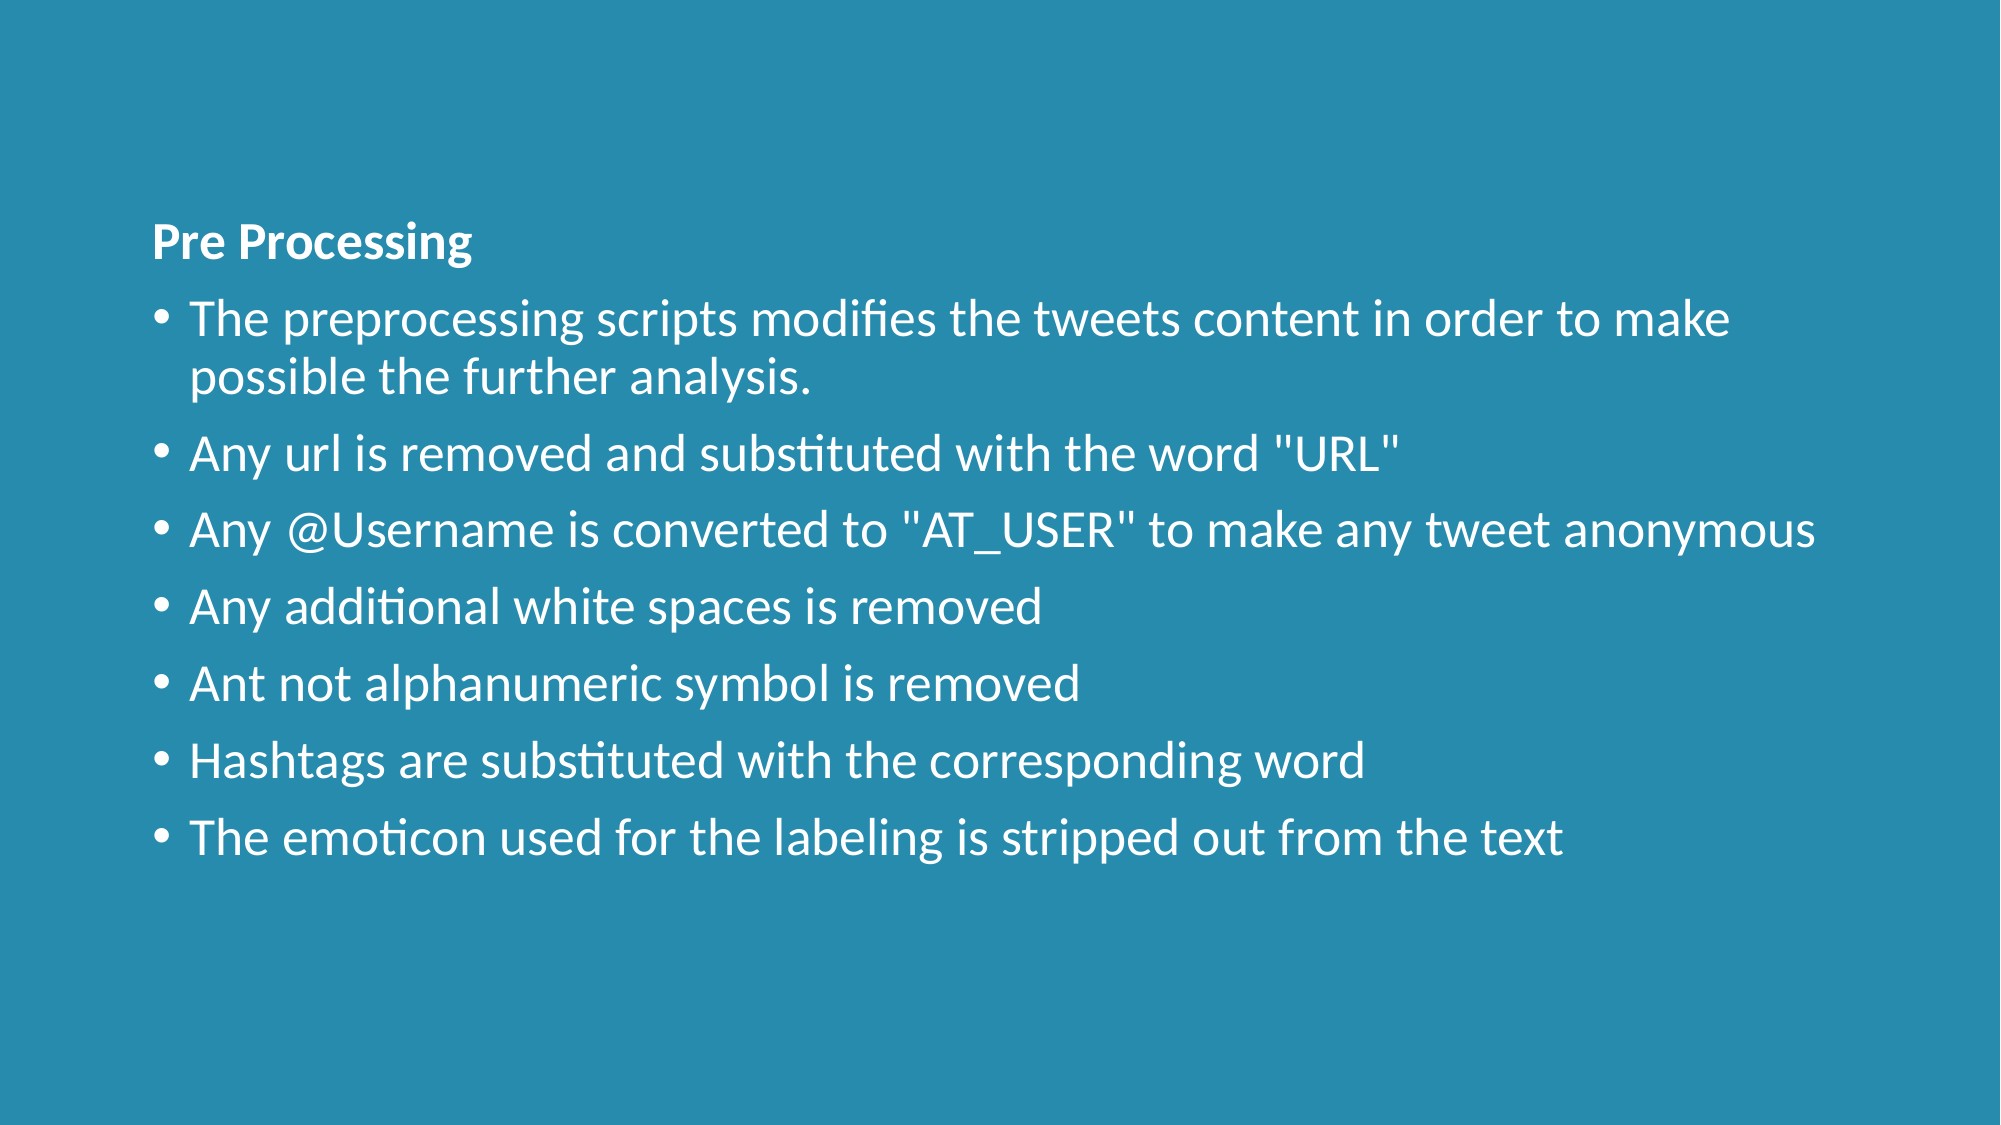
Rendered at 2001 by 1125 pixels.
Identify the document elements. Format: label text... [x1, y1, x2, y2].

list Pre Processing The preprocessing scripts modifies the tweets content in order to make possible the further analysis. Any url is removed and substituted with the word "URL" Any @Username is converted to "AT_USER" to make any tweet anonymous Any additional white spaces is removed Ant not alphanumeric symbol is removed Hashtags are substituted with the corresponding word The emoticon used for the labeling is stripped out from the text [137, 205, 1863, 920]
